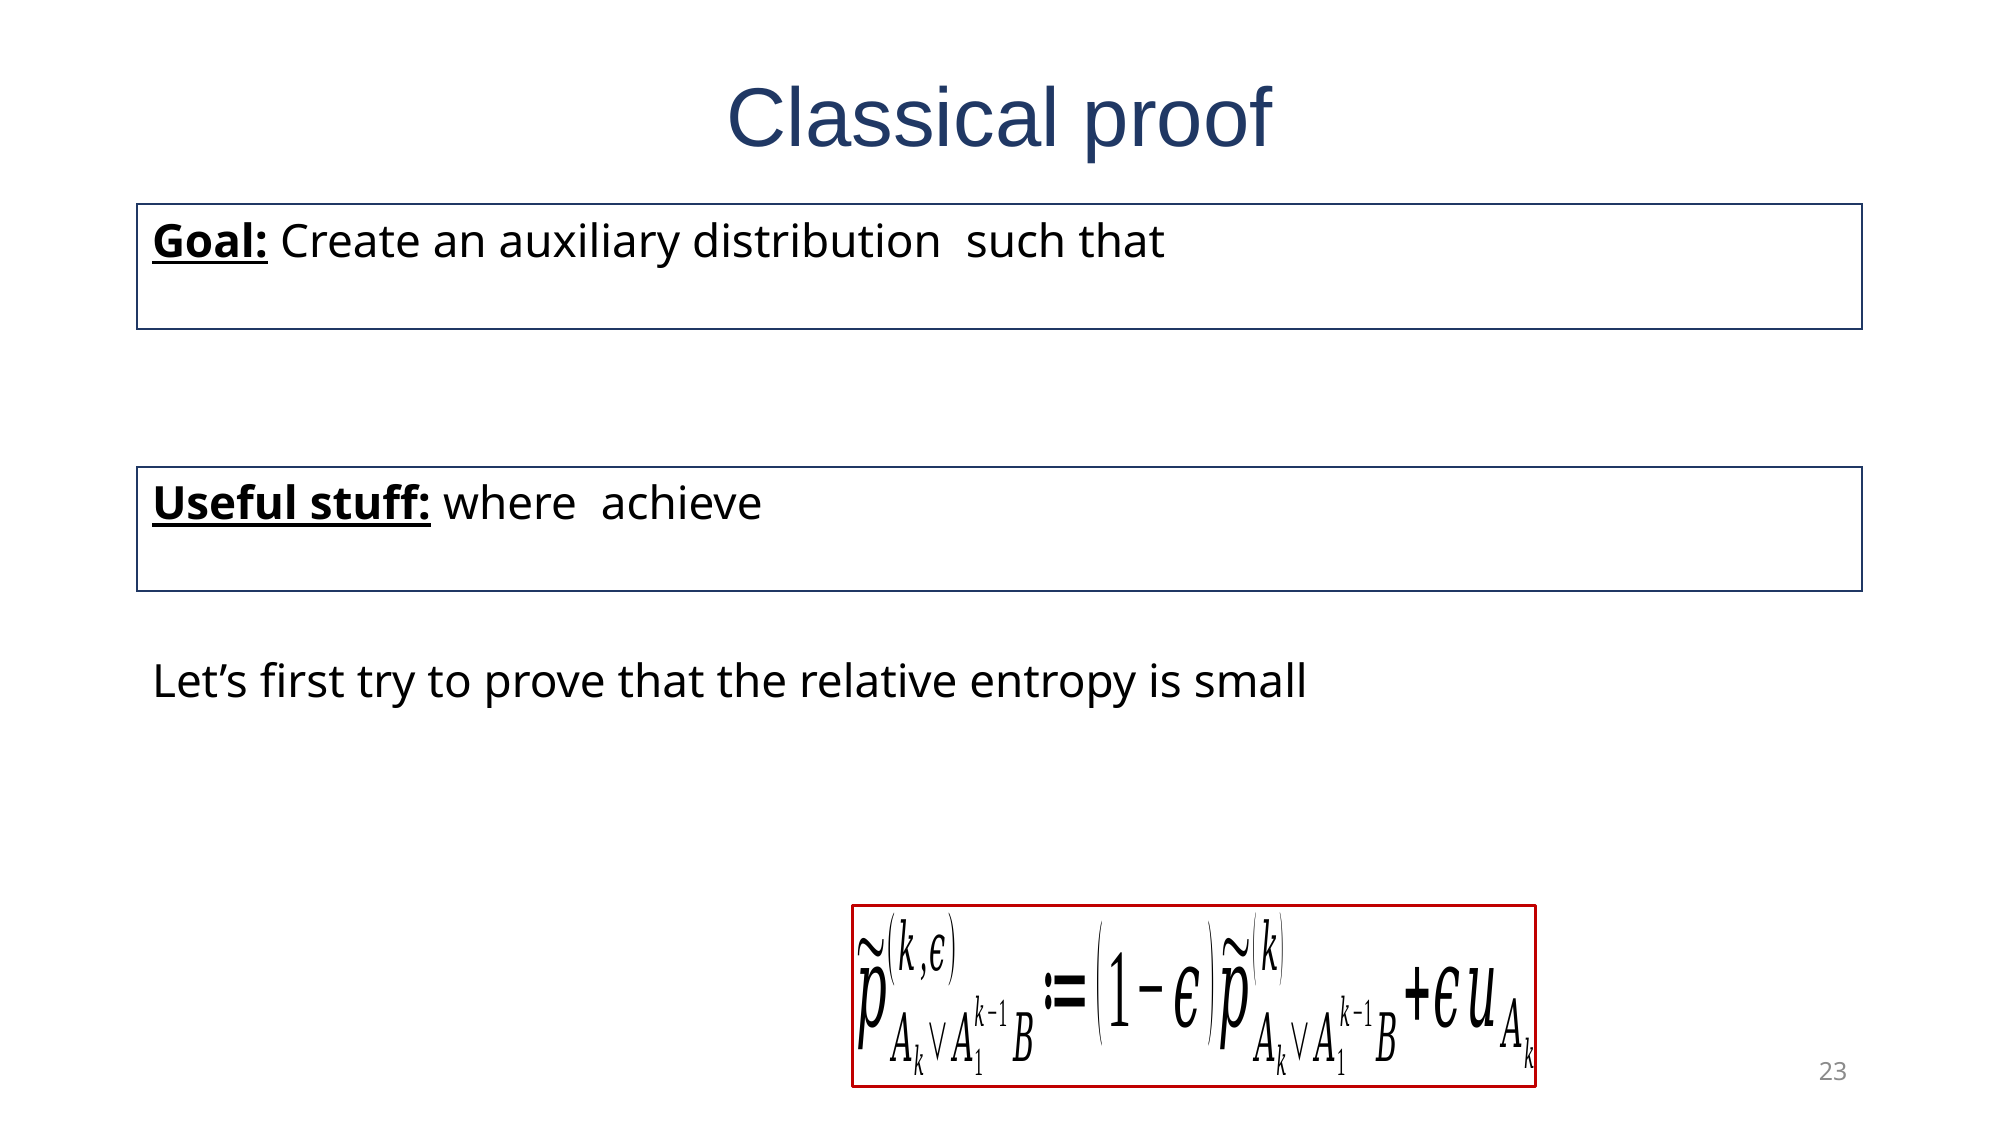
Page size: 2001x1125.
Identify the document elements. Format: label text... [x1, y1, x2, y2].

title Classical proof [137, 59, 1863, 180]
slide_number 23 [1412, 1042, 1863, 1103]
